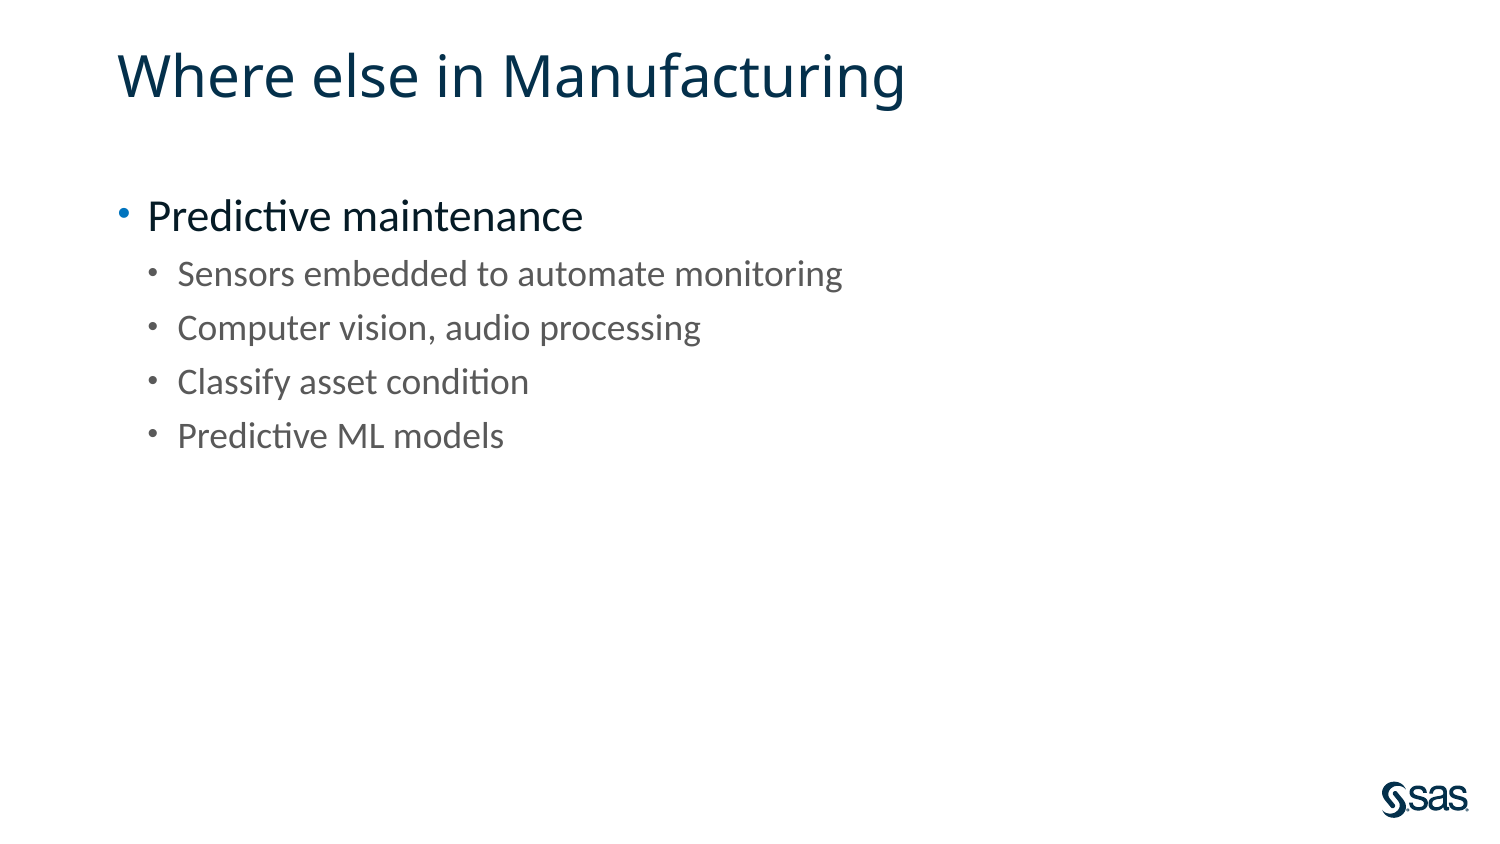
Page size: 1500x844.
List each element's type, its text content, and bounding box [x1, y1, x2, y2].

list Predictive maintenance Sensors embedded to automate monitoring Computer vision, audio processing Classify asset condition Predictive ML models [102, 166, 1398, 765]
title Where else in Manufacturing [102, 31, 1398, 118]
